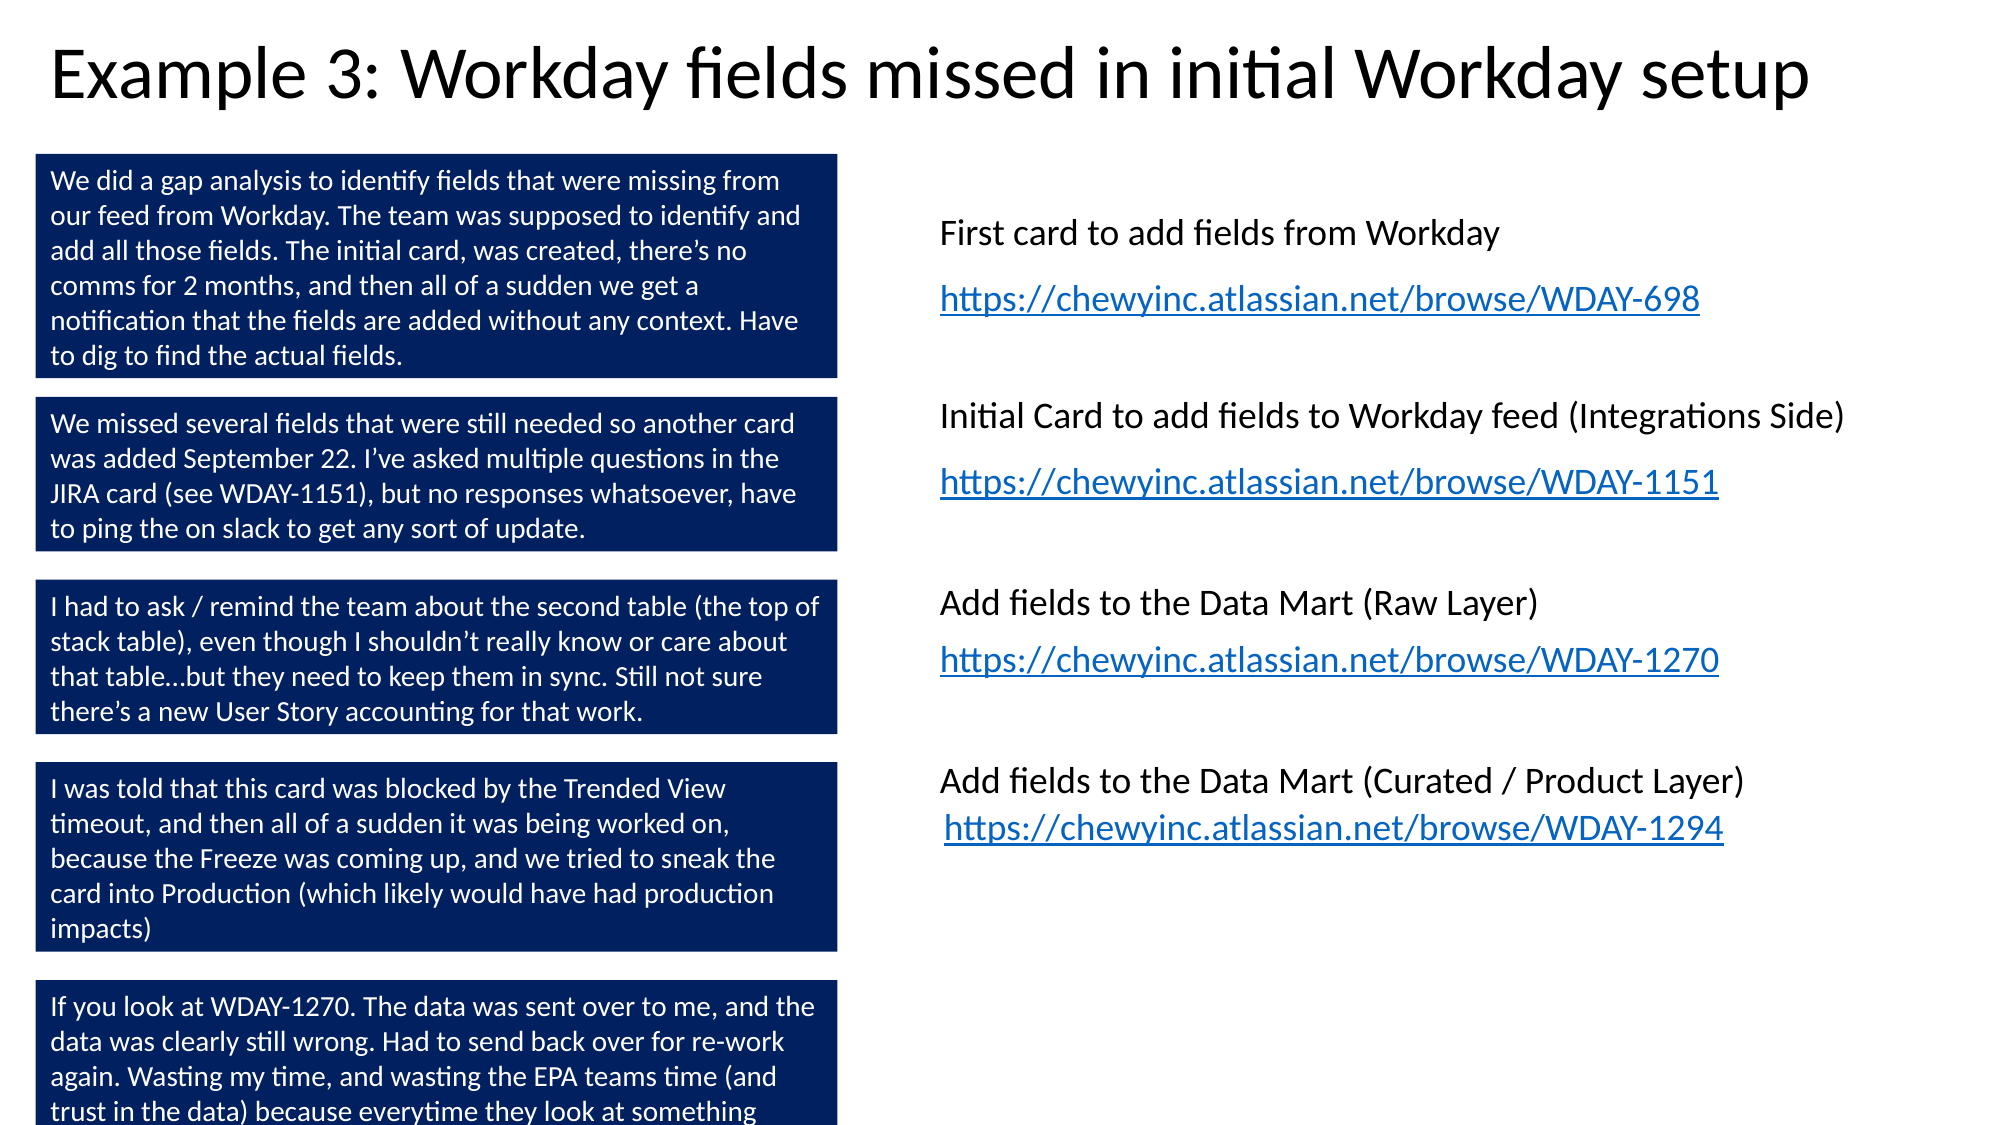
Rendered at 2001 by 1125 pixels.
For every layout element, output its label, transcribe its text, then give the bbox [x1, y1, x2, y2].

text_box I had to ask / remind the team about the second table (the top of stack table), even though I shouldn’t really know or care about that table…but they need to keep them in sync. Still not sure there’s a new User Story accounting for that work. [35, 579, 838, 735]
text_box We did a gap analysis to identify fields that were missing from our feed from Workday. The team was supposed to identify and add all those fields. The initial card, was created, there’s no comms for 2 months, and then all of a sudden we get a notification that the fields are added without any context. Have to dig to find the actual fields. [35, 153, 838, 379]
text_box https://chewyinc.atlassian.net/browse/WDAY-1151 [924, 449, 1925, 510]
text_box Initial Card to add fields to Workday feed (Integrations Side) [924, 383, 1875, 444]
text_box https://chewyinc.atlassian.net/browse/WDAY-698 [924, 266, 1925, 327]
text_box We missed several fields that were still needed so another card was added September 22. I’ve asked multiple questions in the JIRA card (see WDAY-1151), but no responses whatsoever, have to ping the on slack to get any sort of update. [35, 396, 838, 552]
text_box https://chewyinc.atlassian.net/browse/WDAY-1270 [924, 627, 1925, 688]
text_box If you look at WDAY-1270. The data was sent over to me, and the data was clearly still wrong. Had to send back over for re-work again. Wasting my time, and wasting the EPA teams time (and trust in the data) because everytime they look at something that’s being “delivered” in dev, it seems like columns are mismatched, or just wrong. [35, 980, 838, 1125]
text_box Add fields to the Data Mart (Curated / Product Layer) [924, 748, 1875, 808]
text_box Example 3: Workday fields missed in initial Workday setup [35, 16, 1954, 122]
text_box First card to add fields from Workday [924, 200, 1875, 260]
text_box I was told that this card was blocked by the Trended View timeout, and then all of a sudden it was being worked on, because the Freeze was coming up, and we tried to sneak the card into Production (which likely would have had production impacts) [35, 762, 838, 952]
text_box https://chewyinc.atlassian.net/browse/WDAY-1294 [929, 808, 1739, 856]
text_box Add fields to the Data Mart (Raw Layer) [924, 570, 1875, 631]
